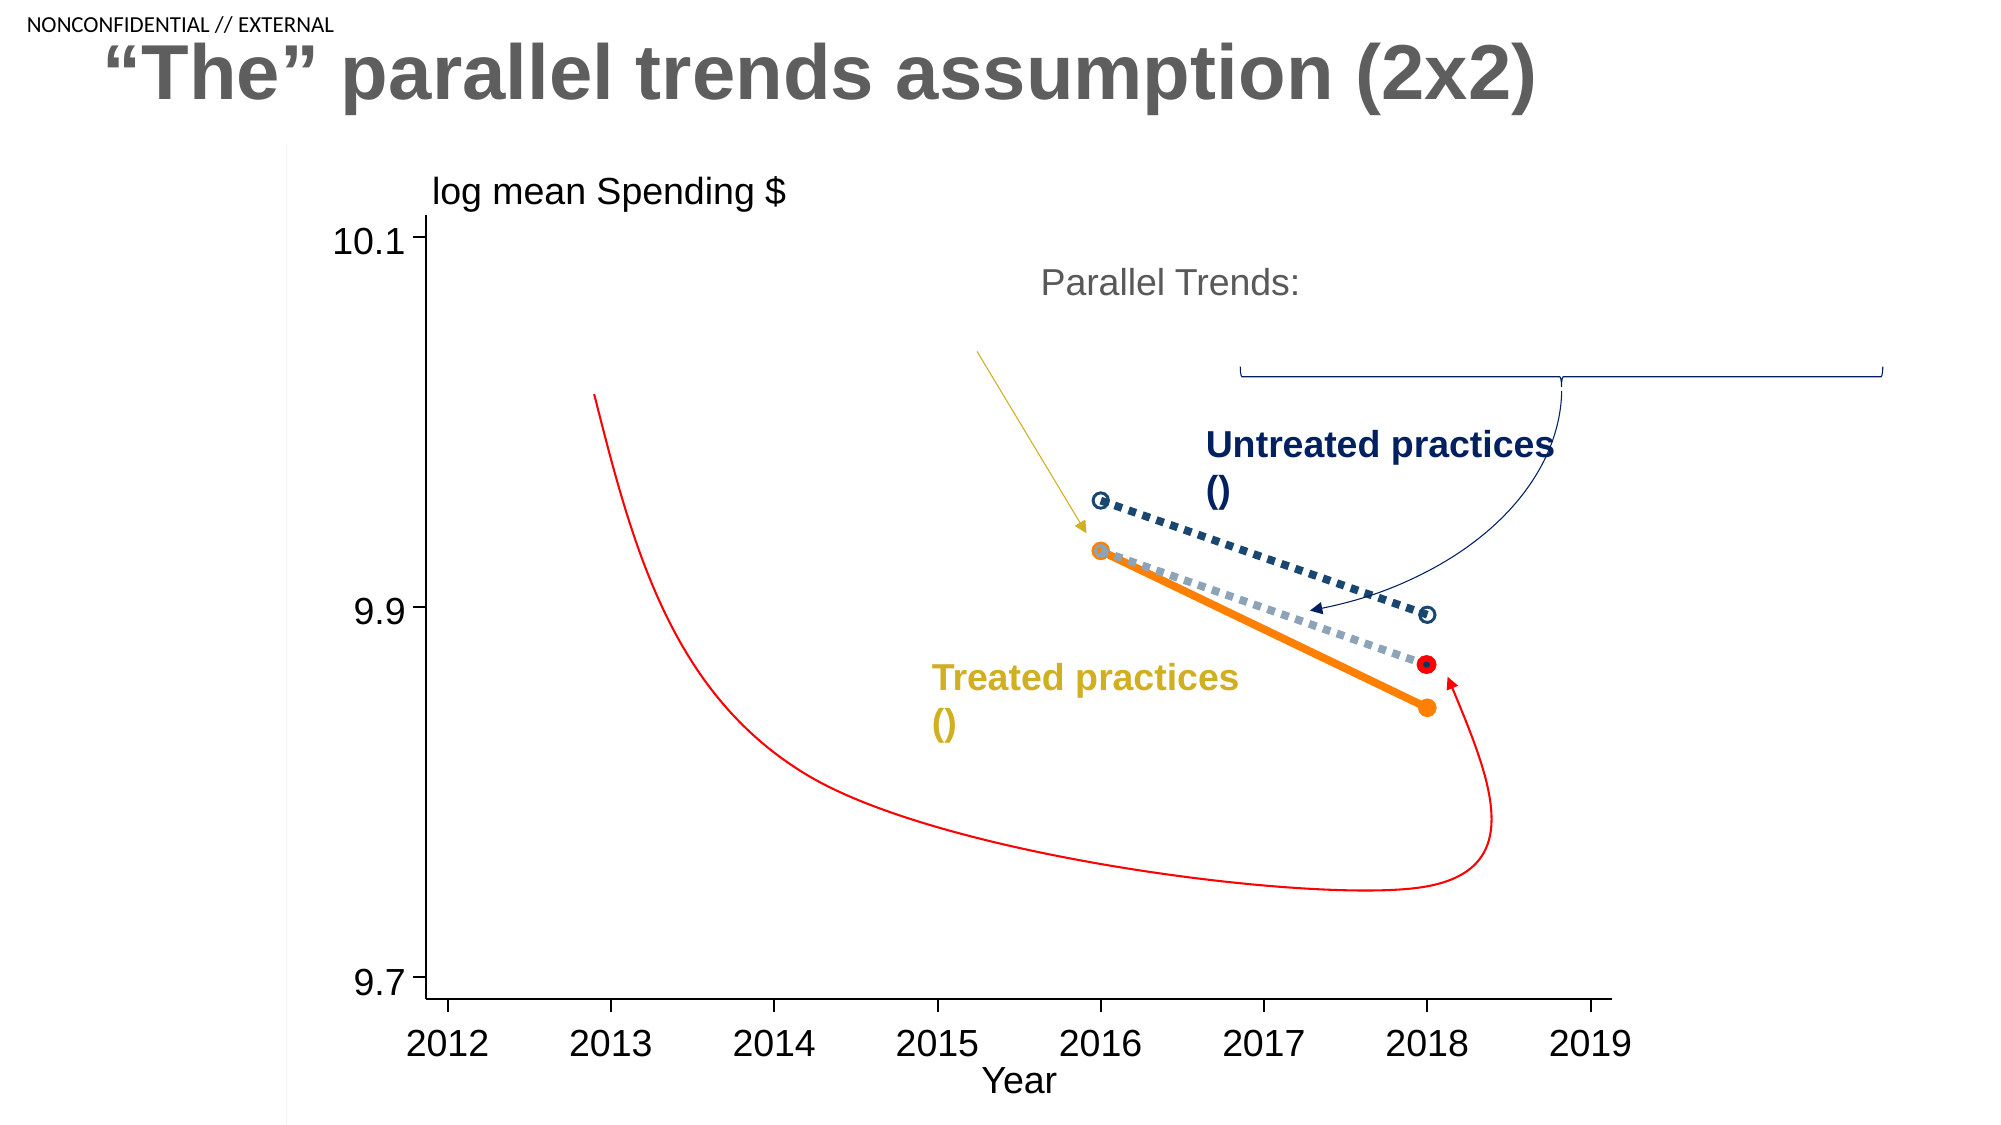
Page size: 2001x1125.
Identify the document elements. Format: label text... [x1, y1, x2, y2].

picture [286, 143, 1637, 1125]
title “The” parallel trends assumption (2x2) [87, 24, 1813, 124]
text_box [594, 394, 1491, 891]
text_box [937, 185, 1883, 617]
